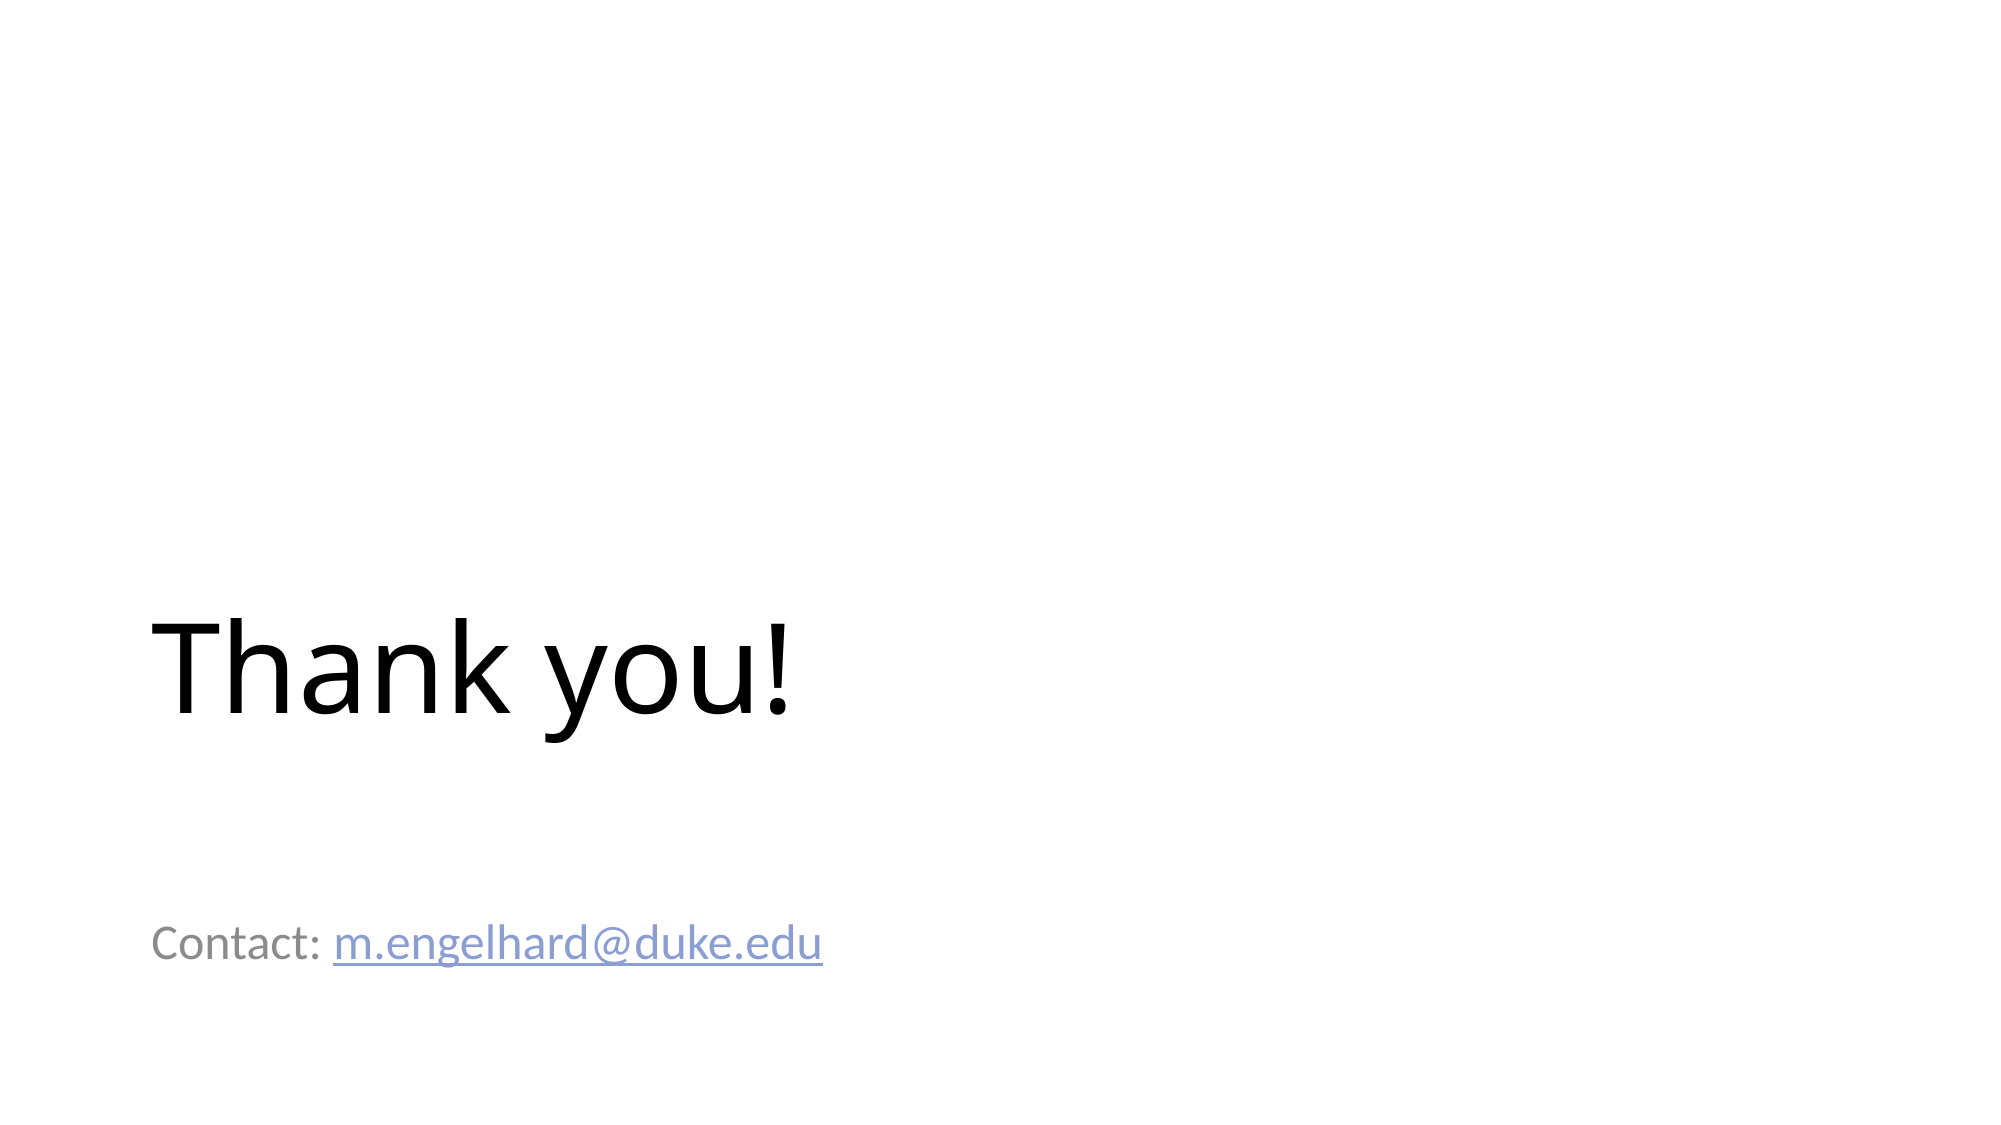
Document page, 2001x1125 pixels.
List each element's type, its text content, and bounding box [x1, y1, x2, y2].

list Contact: m.engelhard@duke.edu [136, 752, 1862, 999]
title Thank you! [136, 280, 1862, 749]
